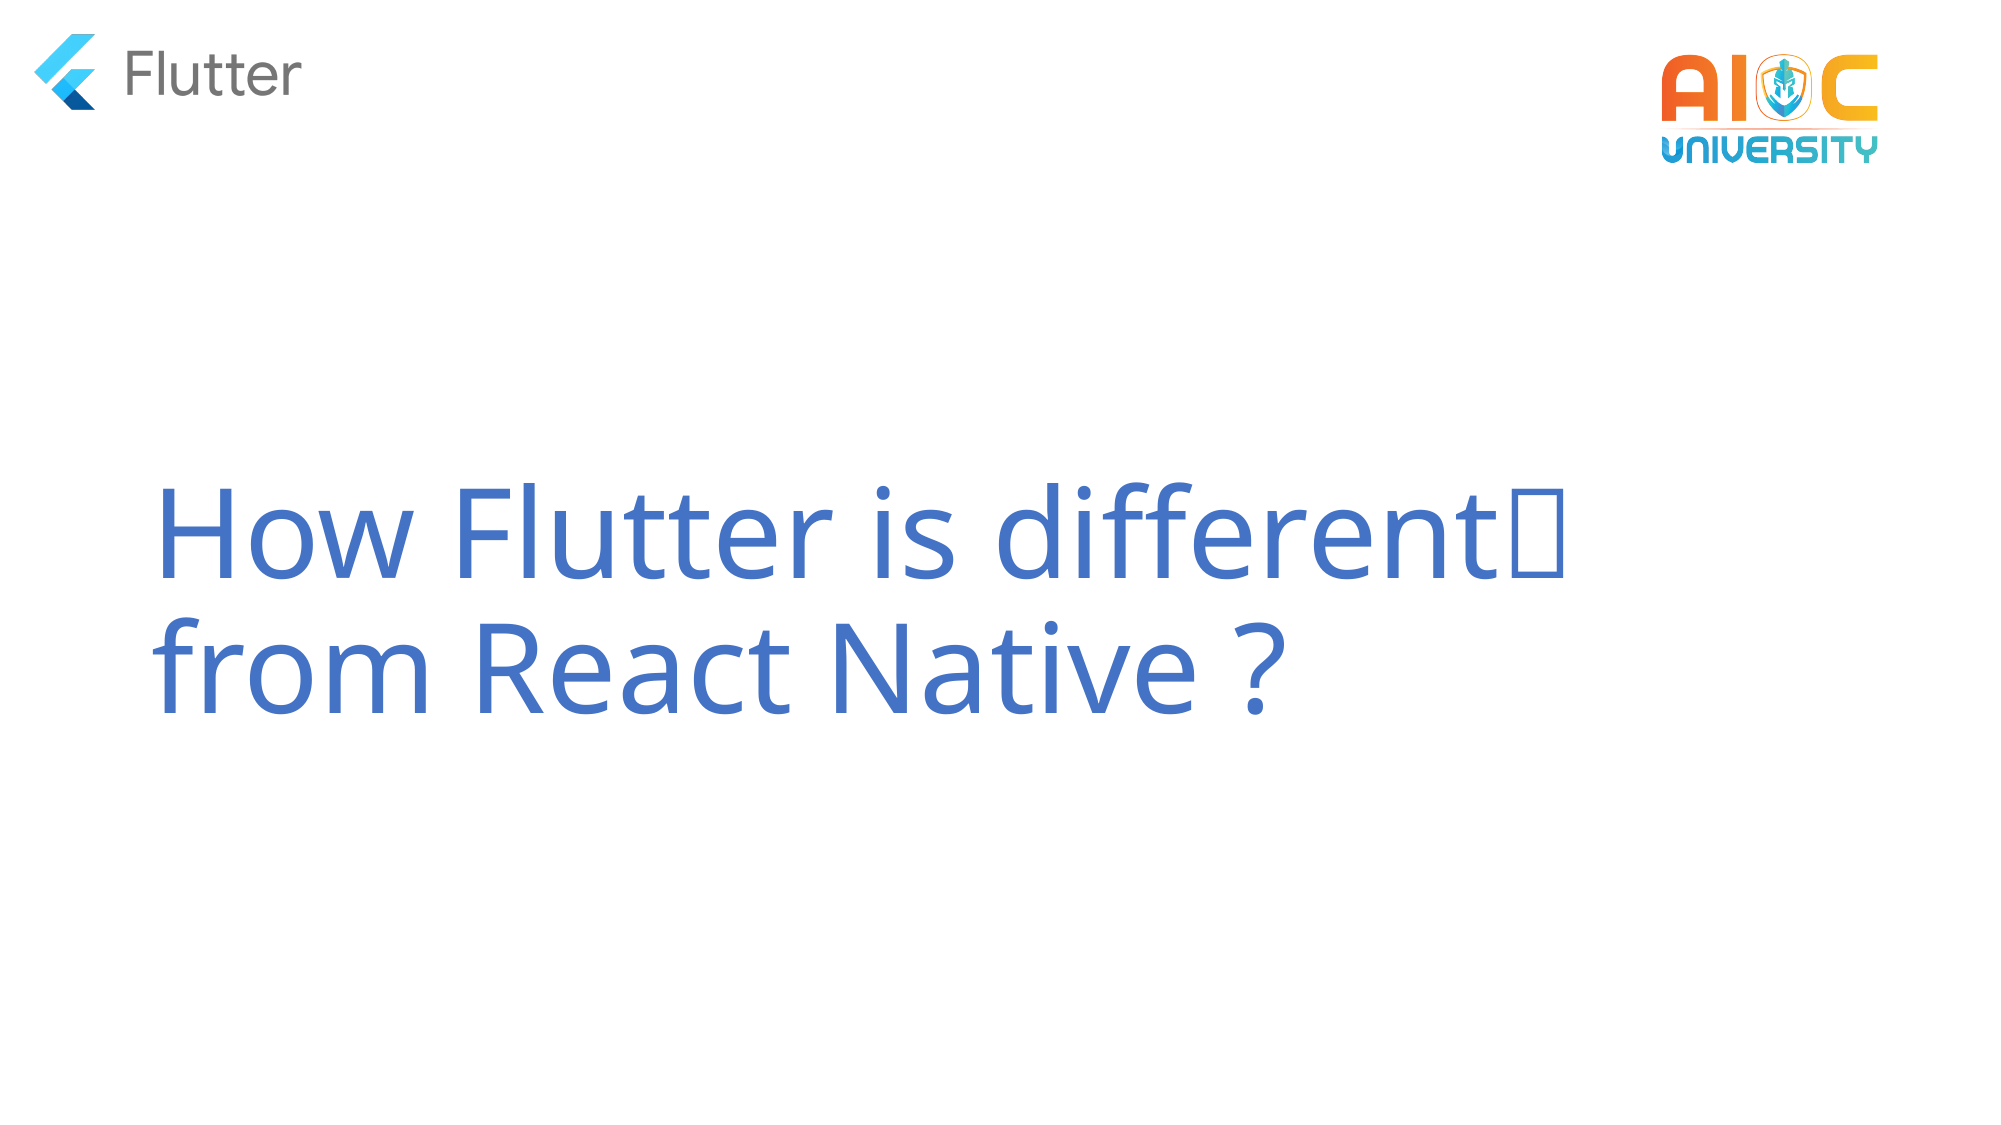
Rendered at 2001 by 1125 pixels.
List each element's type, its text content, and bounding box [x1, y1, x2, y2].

picture [1584, 0, 1956, 218]
picture [33, 33, 303, 111]
title How Flutter is different👻 from React Native ? [136, 280, 1862, 749]
